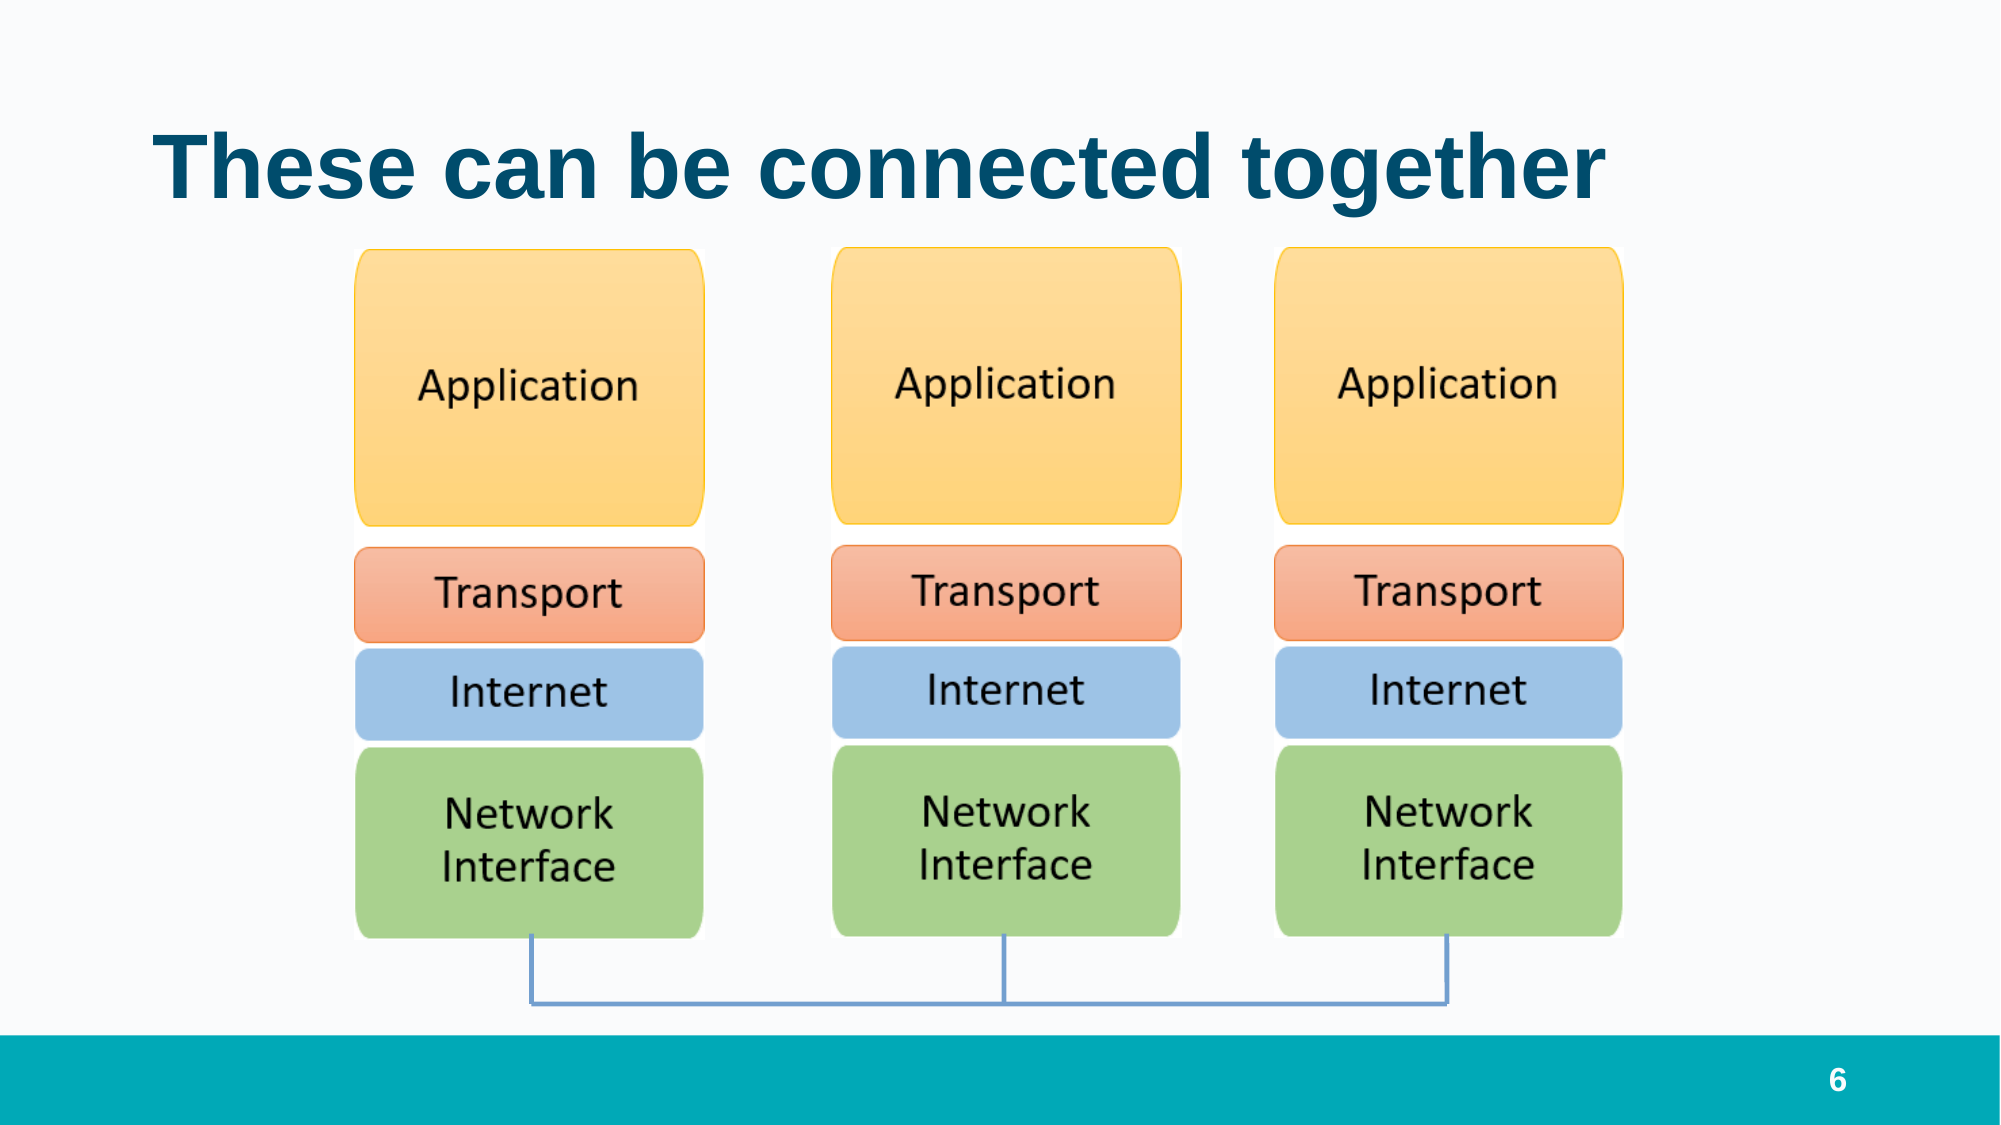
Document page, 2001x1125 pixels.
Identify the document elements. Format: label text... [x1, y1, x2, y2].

picture [1274, 247, 1624, 938]
picture [354, 249, 705, 940]
picture [831, 247, 1182, 938]
slide_number 6 [1412, 1047, 1863, 1108]
title These can be connected together [137, 59, 1863, 278]
